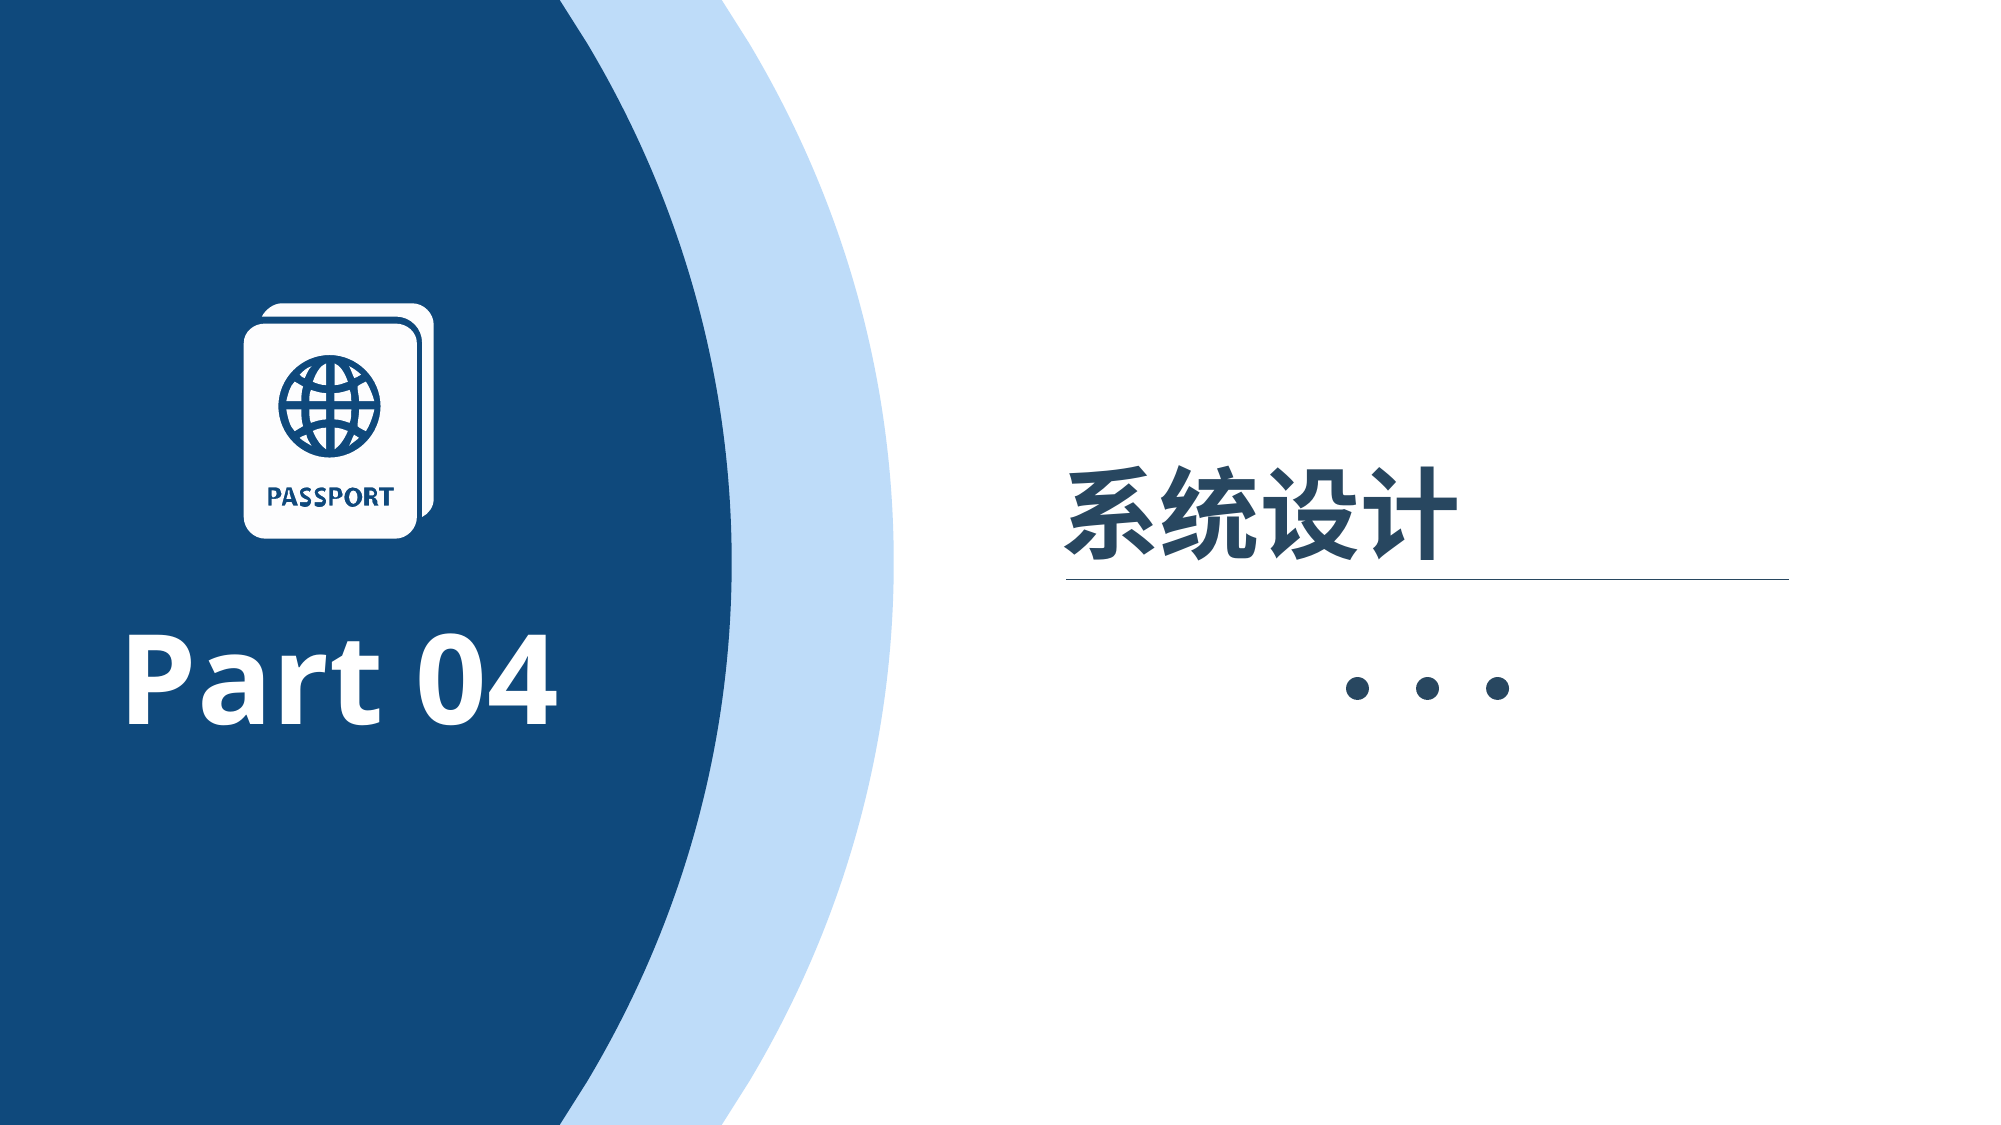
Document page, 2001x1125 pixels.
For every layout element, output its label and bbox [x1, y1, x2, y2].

text_box [1045, 443, 1810, 636]
text_box [243, 303, 434, 539]
text_box [1346, 676, 1510, 700]
text_box [0, 115, 1010, 1010]
